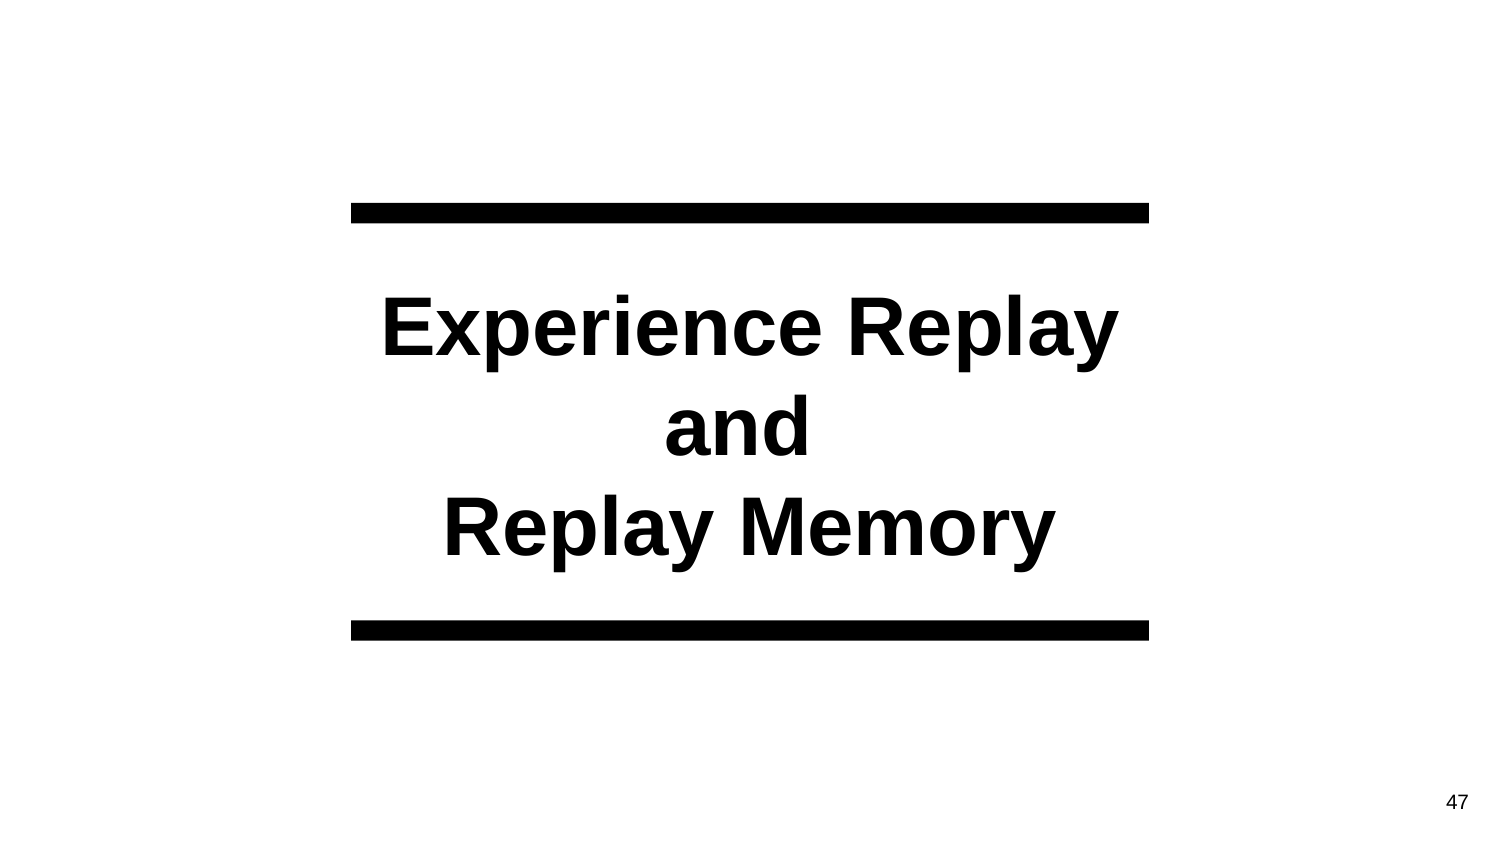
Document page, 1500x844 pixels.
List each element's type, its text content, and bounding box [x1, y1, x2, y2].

slide_number ‹#› [1394, 769, 1484, 834]
title Experience Replay and Replay Memory [351, 267, 1149, 577]
